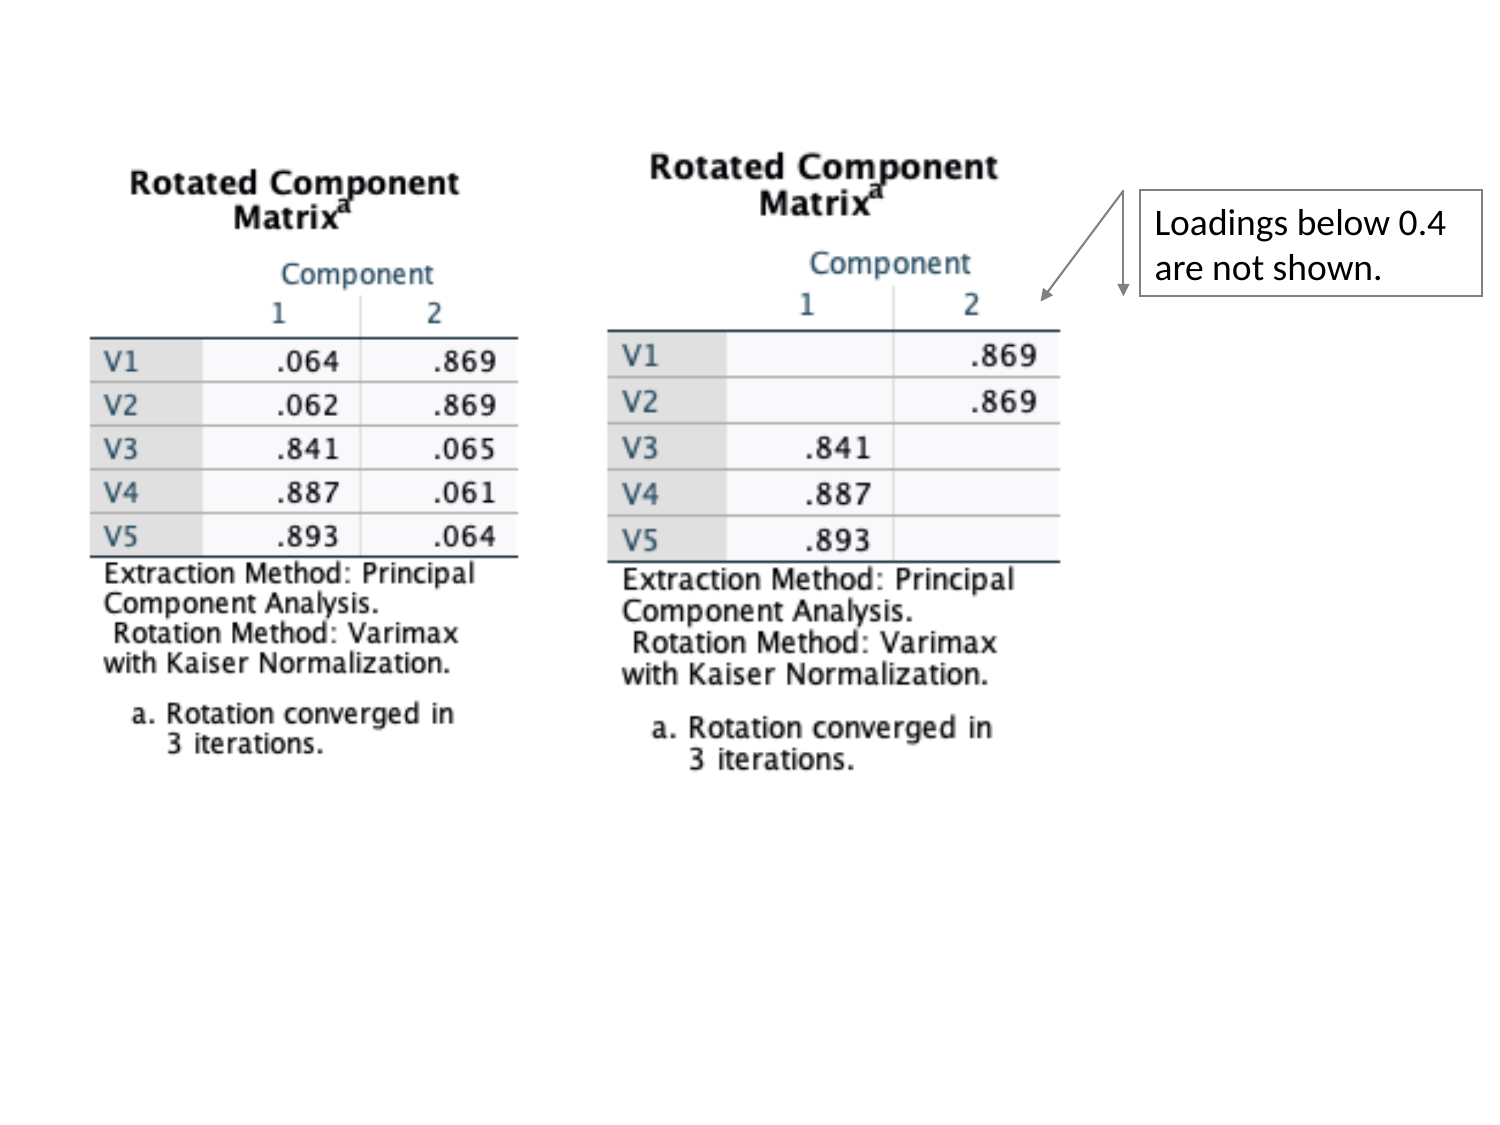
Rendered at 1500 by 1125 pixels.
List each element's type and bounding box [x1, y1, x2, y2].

text_box [79, 131, 1483, 802]
